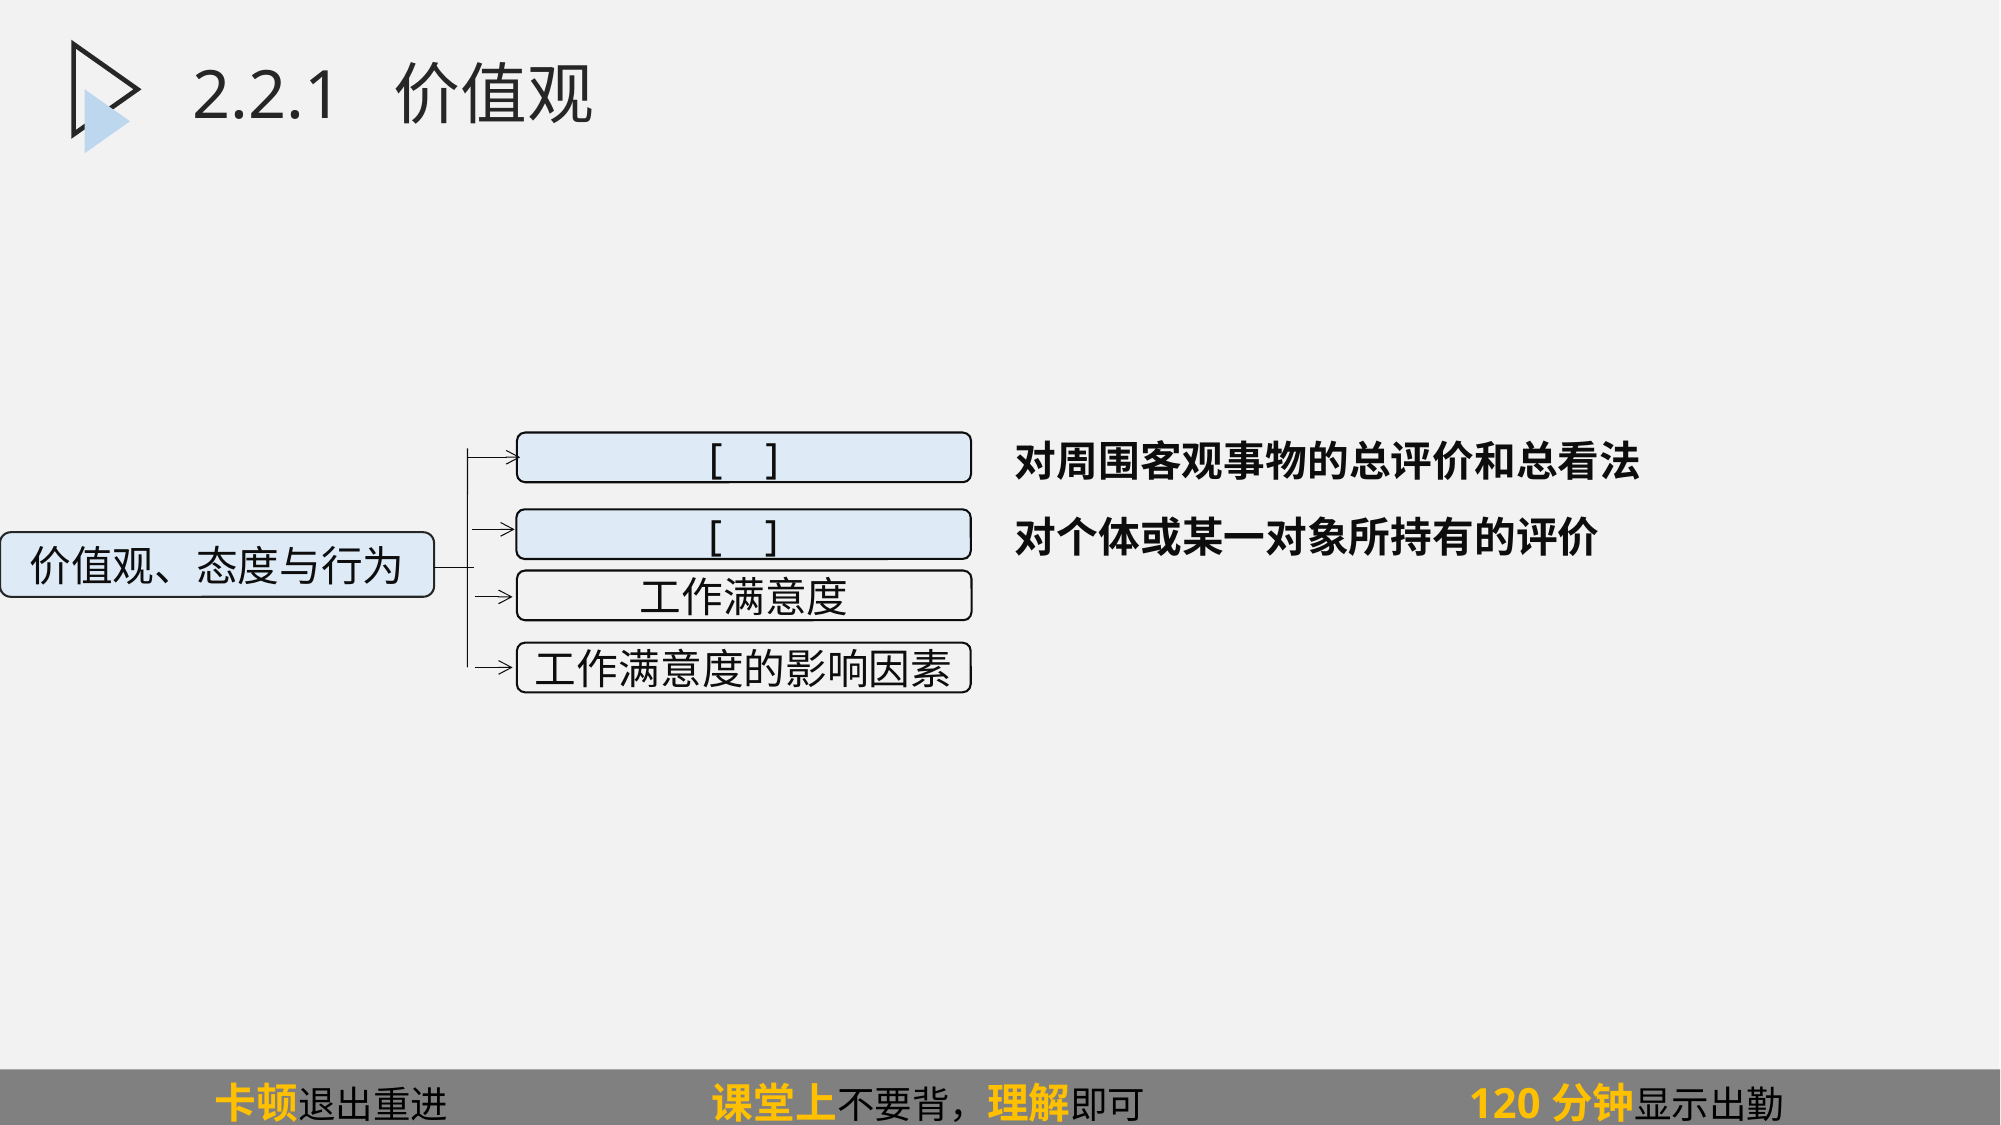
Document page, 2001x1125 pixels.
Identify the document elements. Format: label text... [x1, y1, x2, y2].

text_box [0, 432, 972, 693]
list 2.2.1 价值观 [177, 44, 1322, 179]
text_box 对个体或某一对象所持有的评价 [1000, 503, 1615, 568]
text_box 对周围客观事物的总评价和总看法 [1000, 427, 1657, 492]
